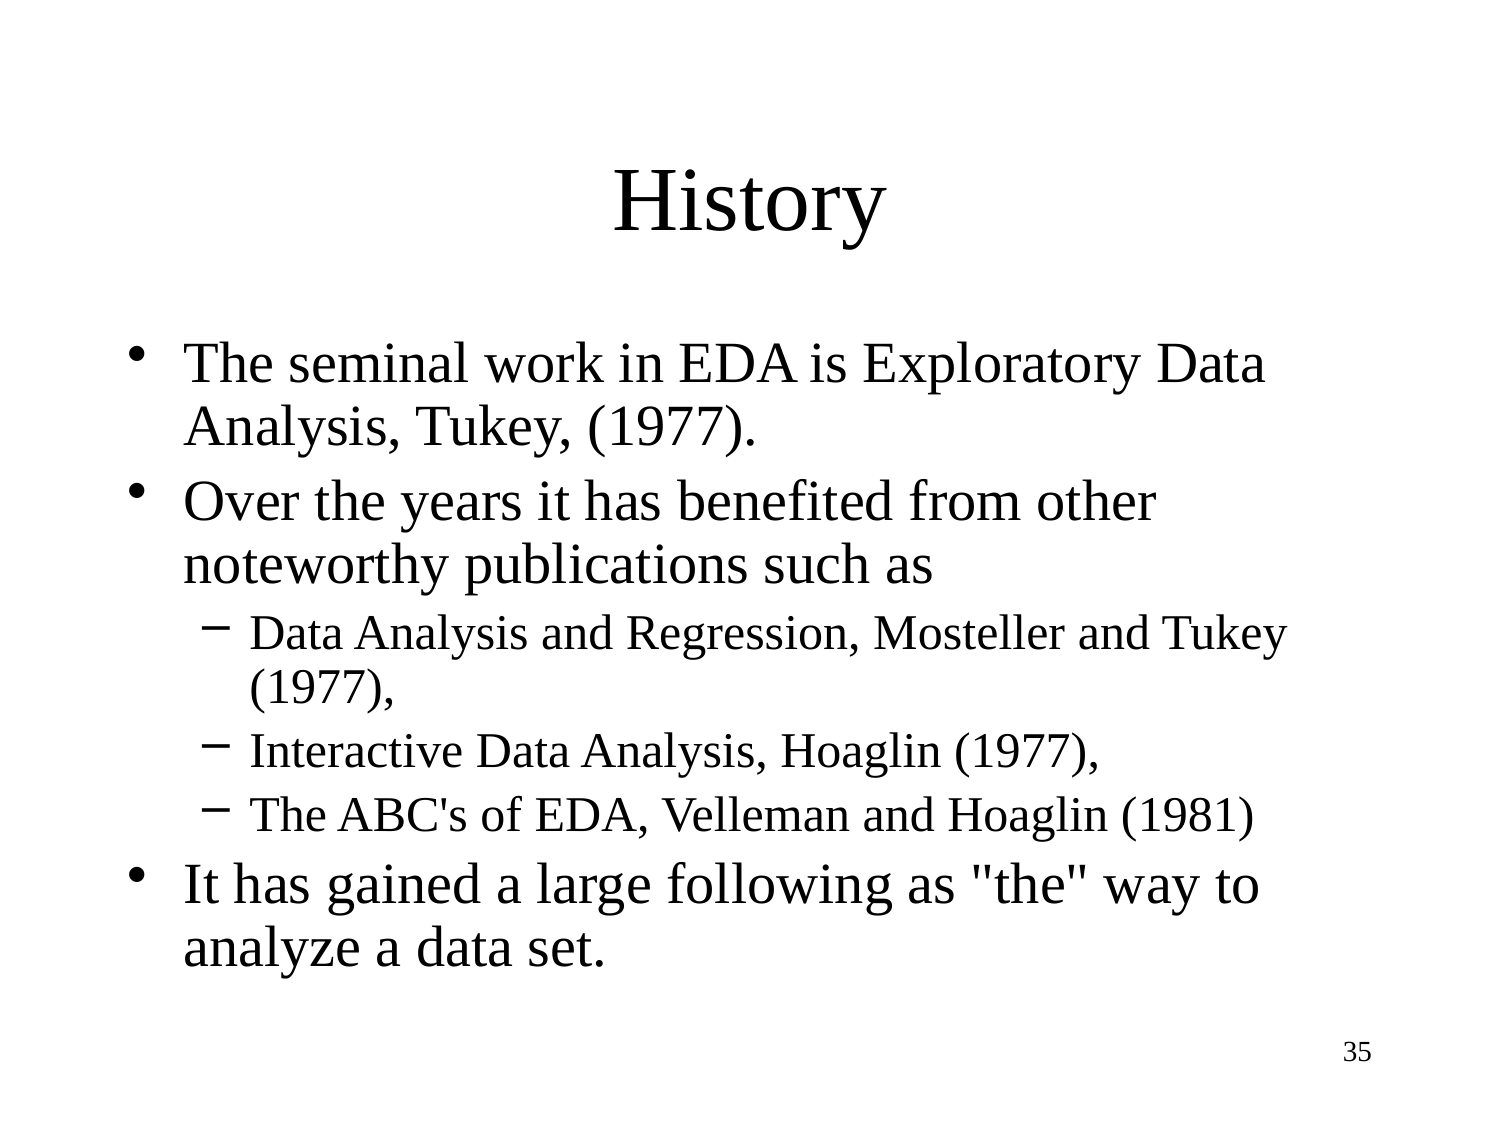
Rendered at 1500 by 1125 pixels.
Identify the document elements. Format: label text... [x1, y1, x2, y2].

list The seminal work in EDA is Exploratory Data Analysis, Tukey, (1977). Over the years it has benefited from other noteworthy publications such as Data Analysis and Regression, Mosteller and Tukey (1977), Interactive Data Analysis, Hoaglin (1977), The ABC's of EDA, Velleman and Hoaglin (1981) It has gained a large following as "the" way to analyze a data set. [112, 324, 1388, 1001]
slide_number 35 [1074, 1024, 1388, 1101]
title History [112, 99, 1388, 288]
